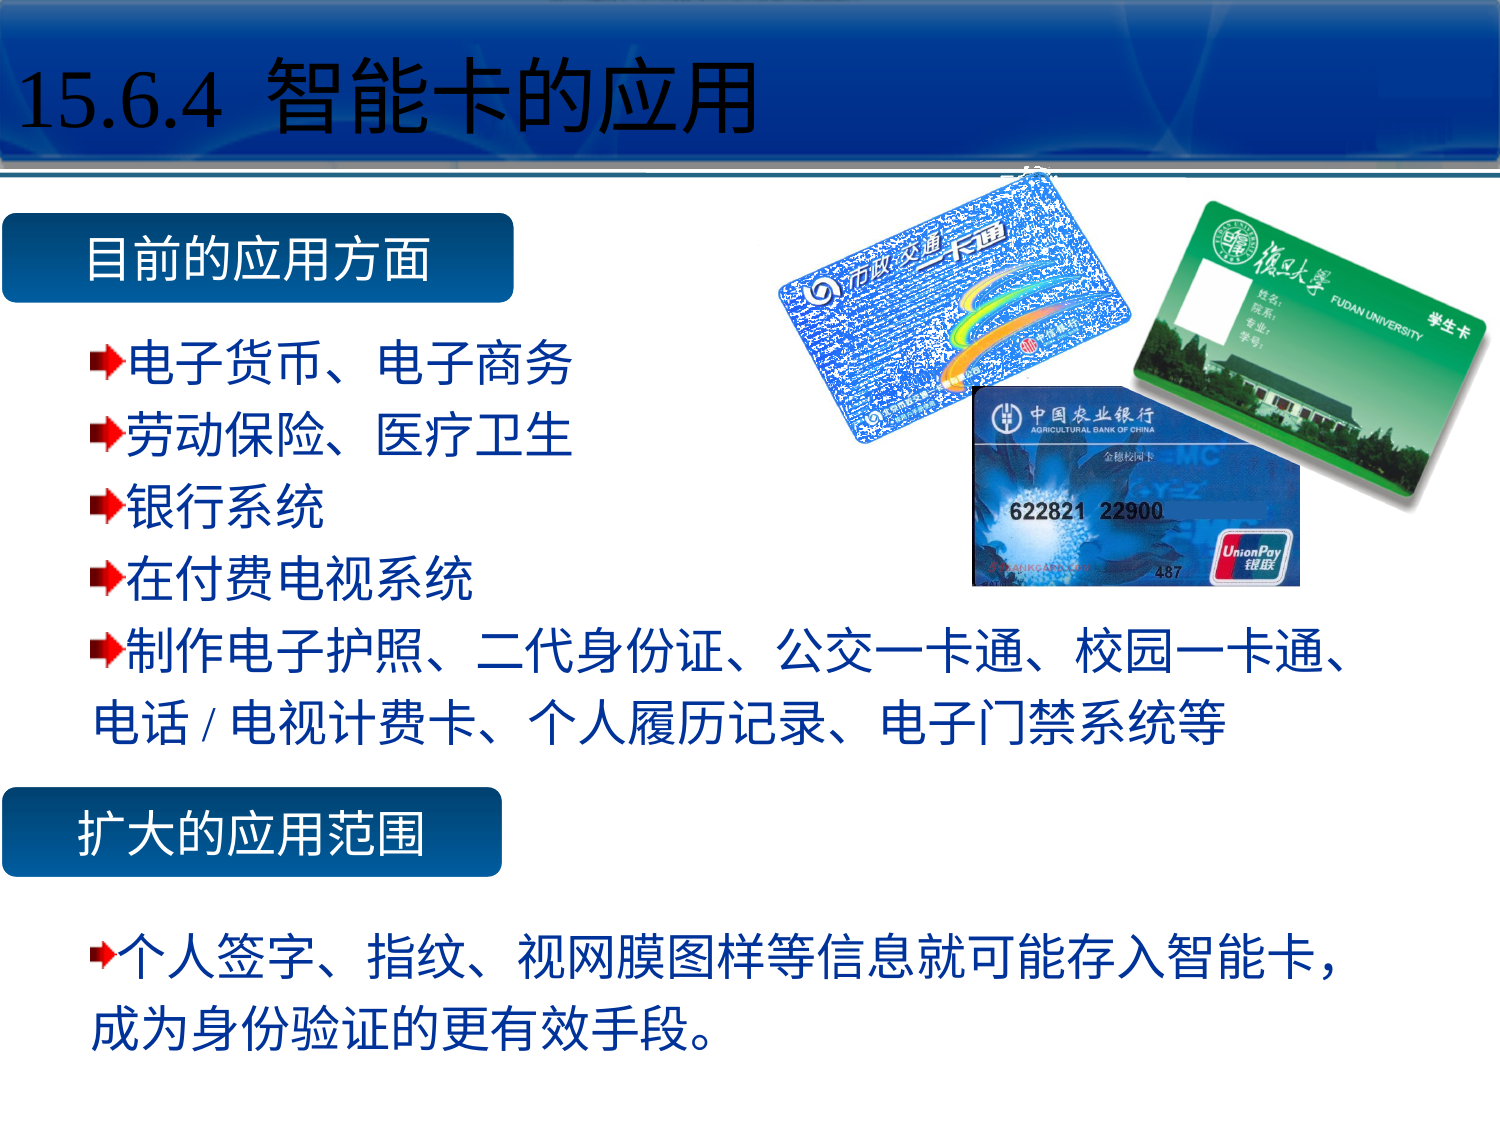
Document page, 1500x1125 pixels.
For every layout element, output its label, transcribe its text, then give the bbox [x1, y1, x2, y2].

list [972, 386, 1300, 587]
text_box 扩大的应用范围 [0, 785, 504, 879]
picture [90, 488, 126, 524]
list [714, 128, 1193, 488]
picture [90, 344, 126, 380]
picture [90, 416, 126, 452]
picture [90, 560, 126, 596]
title 15.6.4 智能卡的应用 [0, 0, 1500, 188]
list 电子货币、电子商务 劳动保险、医疗卫生 银行系统 在付费电视系统 制作电子护照、二代身份证、公交一卡通、校园一卡通、电话/电视计费卡、个人履历记录、电子门禁系统等 个人签字、指纹、视网膜图样等信息就可能存入智能卡，成为身份验证的更有效手段。 [75, 312, 1412, 1055]
picture [90, 632, 126, 668]
picture [90, 941, 117, 969]
picture [1148, 191, 1499, 515]
text_box 目前的应用方面 [0, 210, 516, 305]
